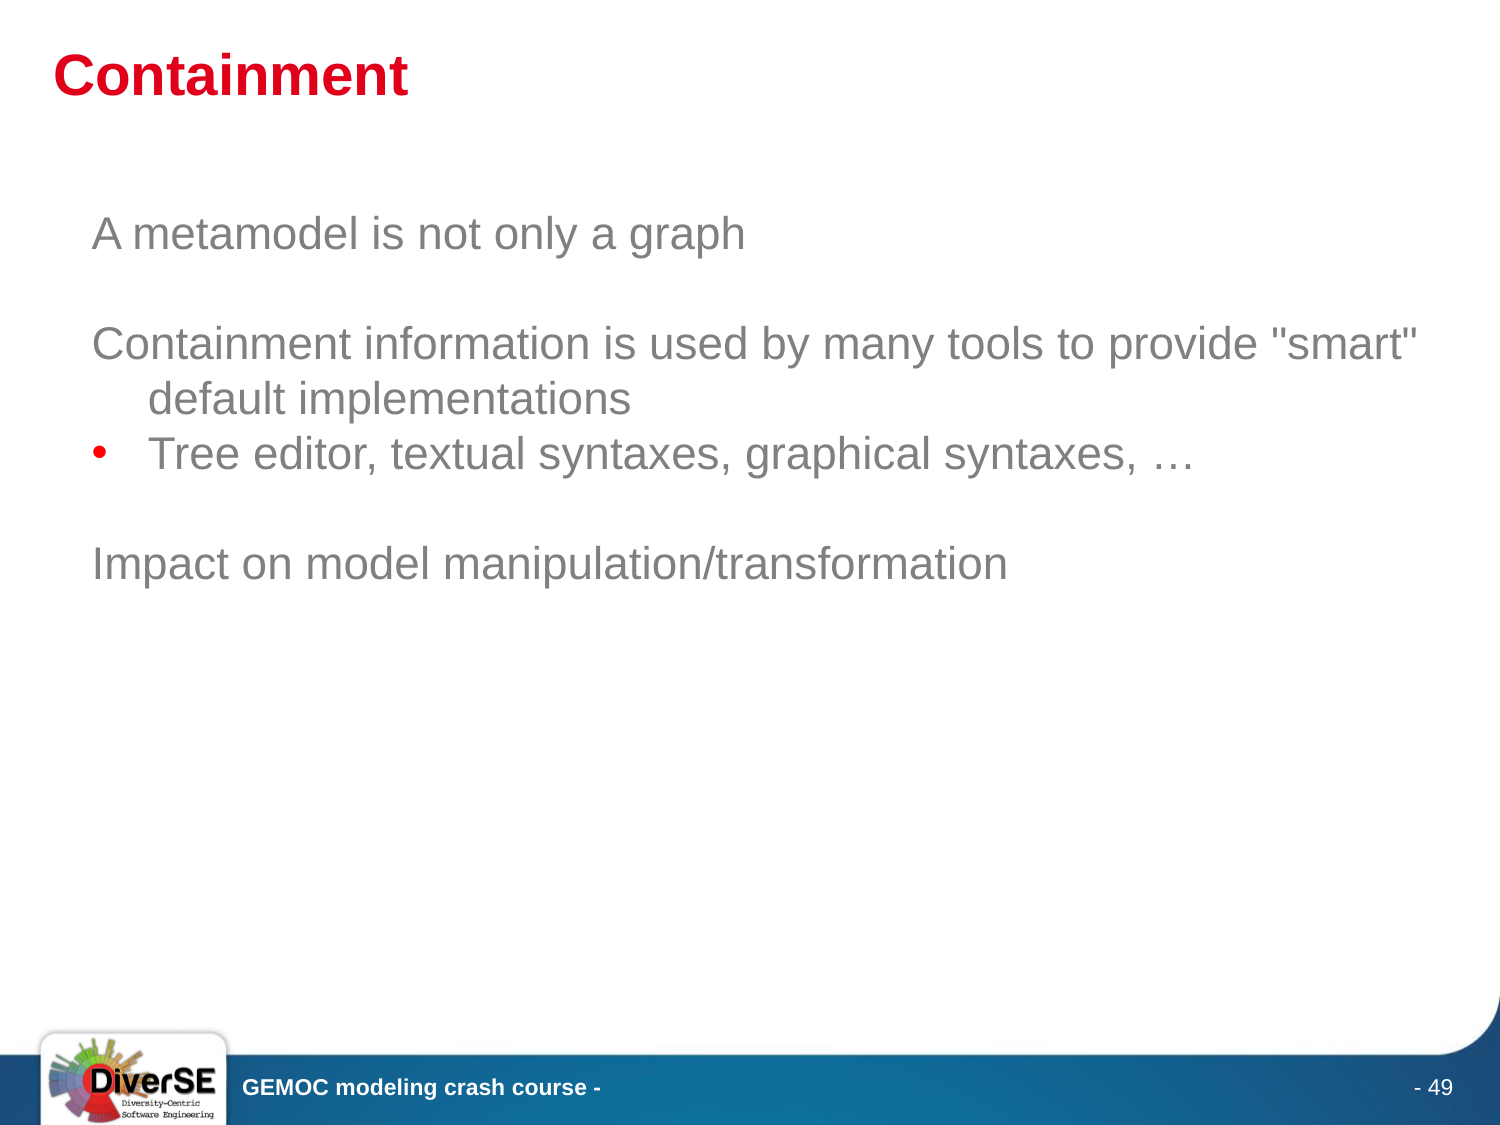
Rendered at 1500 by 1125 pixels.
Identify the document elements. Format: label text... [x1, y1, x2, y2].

title Containment [52, 18, 1459, 126]
list A metamodel is not only a graph Containment information is used by many tools to provide "smart" default implementations Tree editor, textual syntaxes, graphical syntaxes, … Impact on model manipulation/transformation [76, 196, 1436, 1000]
footer GEMOC modeling crash course - [242, 1064, 1078, 1110]
slide_number - 49 [1413, 1064, 1500, 1110]
picture [0, 947, 1500, 1125]
